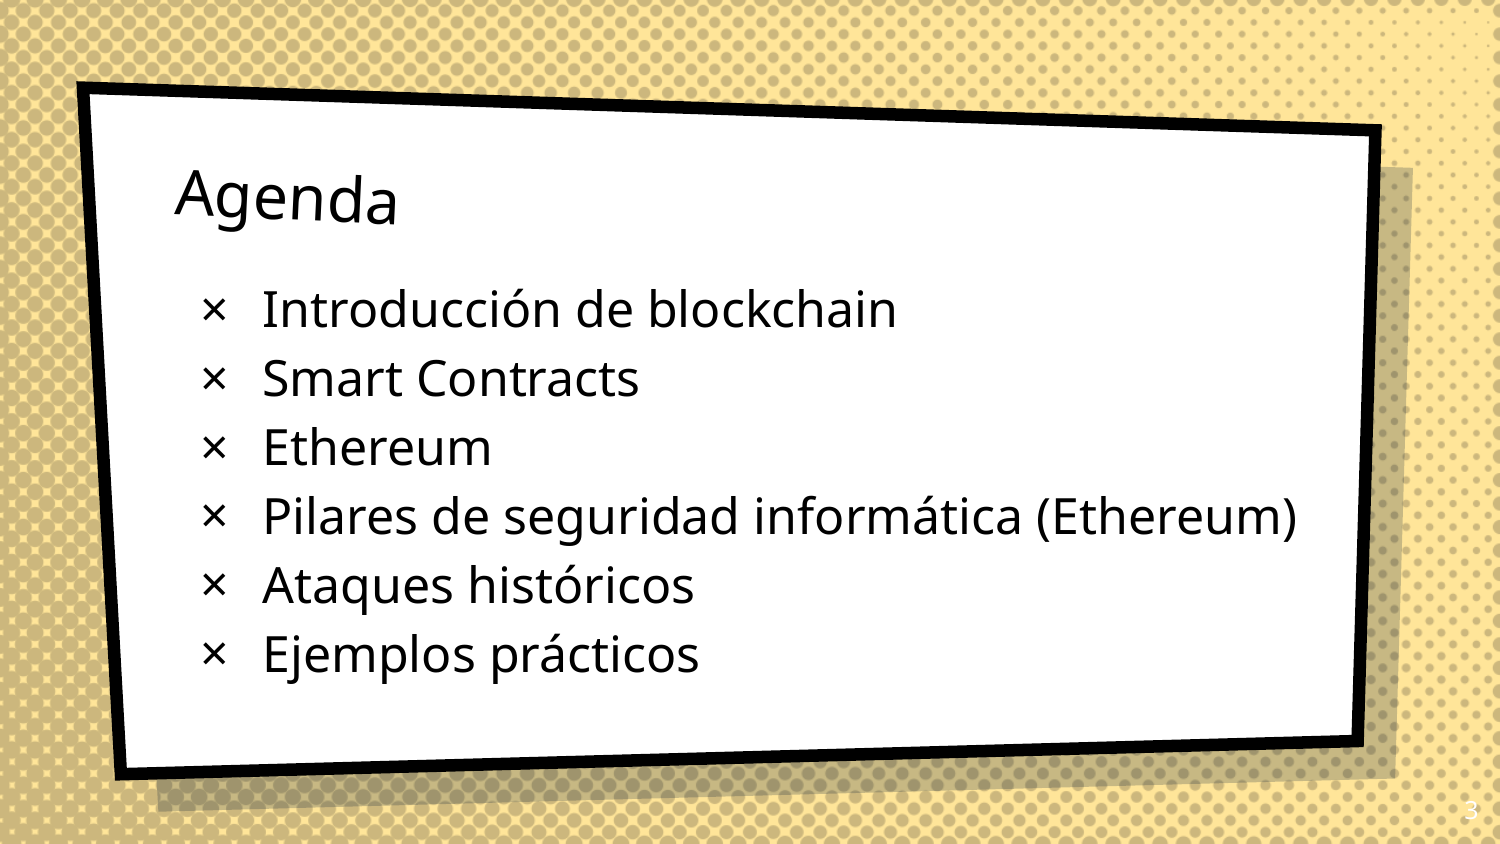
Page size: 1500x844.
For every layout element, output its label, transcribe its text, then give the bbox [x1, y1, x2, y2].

title Agenda [157, 116, 1316, 253]
list Introducción de blockchain Smart Contracts Ethereum Pilares de seguridad informática (Ethereum) Ataques históricos Ejemplos prácticos [172, 253, 1438, 796]
slide_number ‹#› [1403, 779, 1494, 844]
